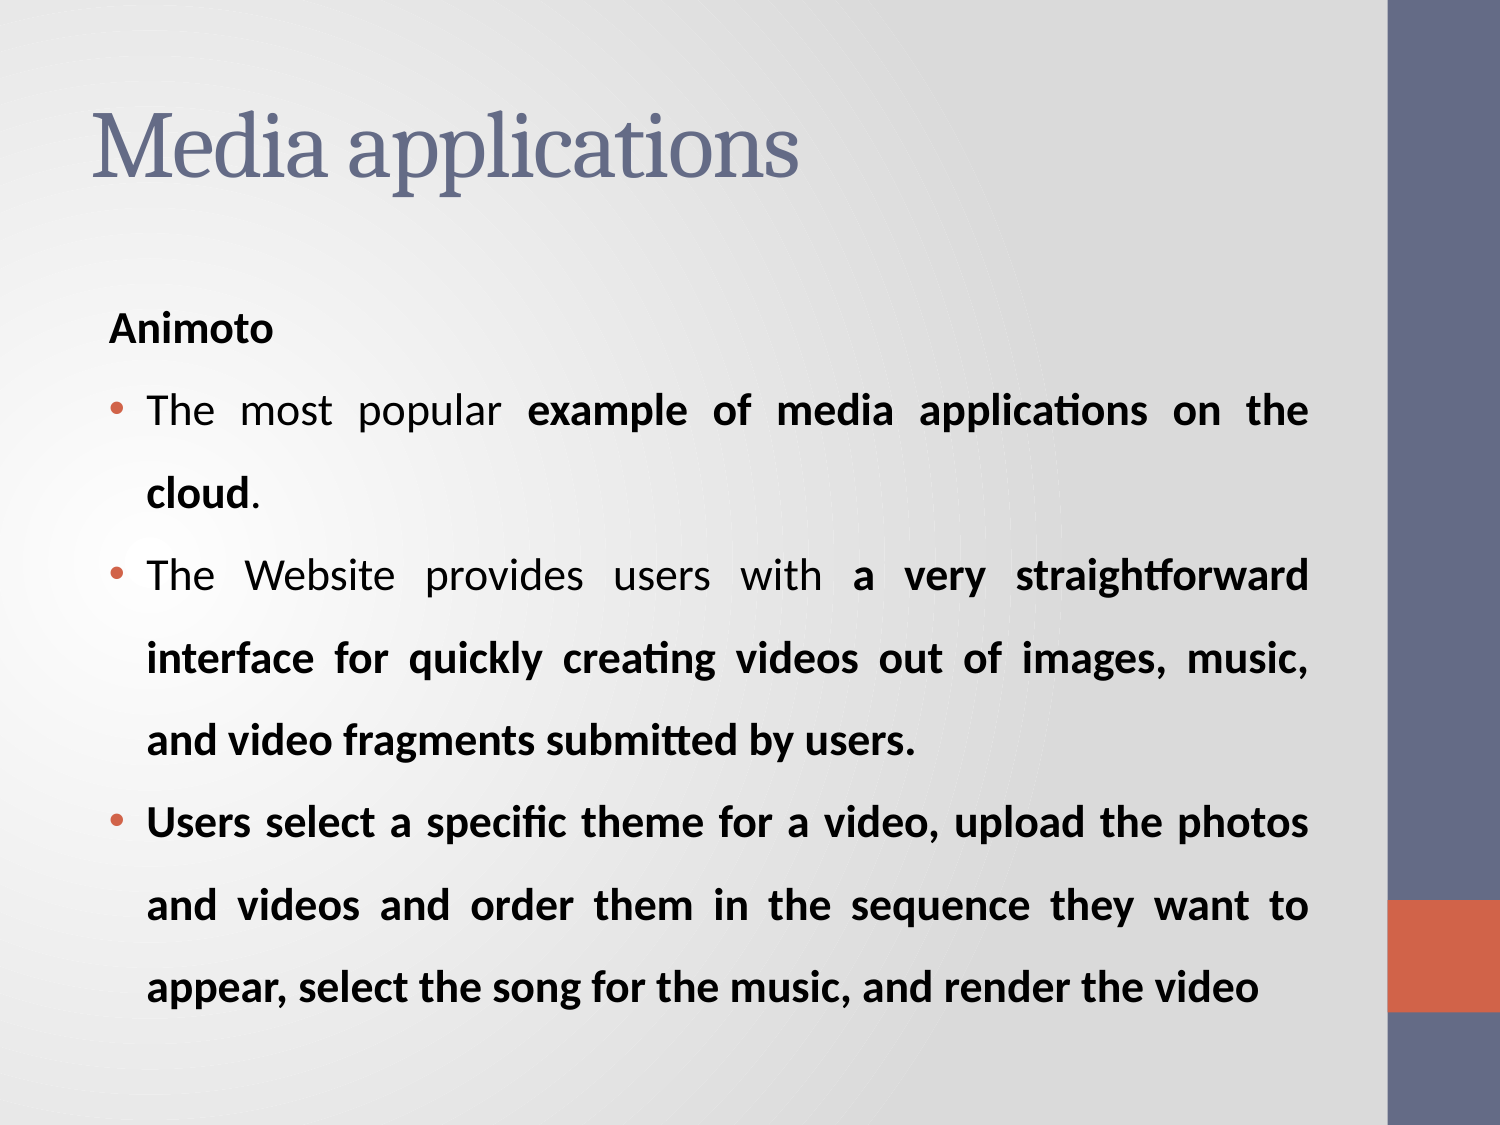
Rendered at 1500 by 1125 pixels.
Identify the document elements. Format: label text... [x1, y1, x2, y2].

title Media applications [75, 45, 1325, 233]
list Animoto The most popular example of media applications on the cloud. The Website provides users with a very straightforward interface for quickly creating videos out of images, music, and video fragments submitted by users. Users select a specific theme for a video, upload the photos and videos and order them in the sequence they want to appear, select the song for the music, and render the video [75, 262, 1325, 1050]
